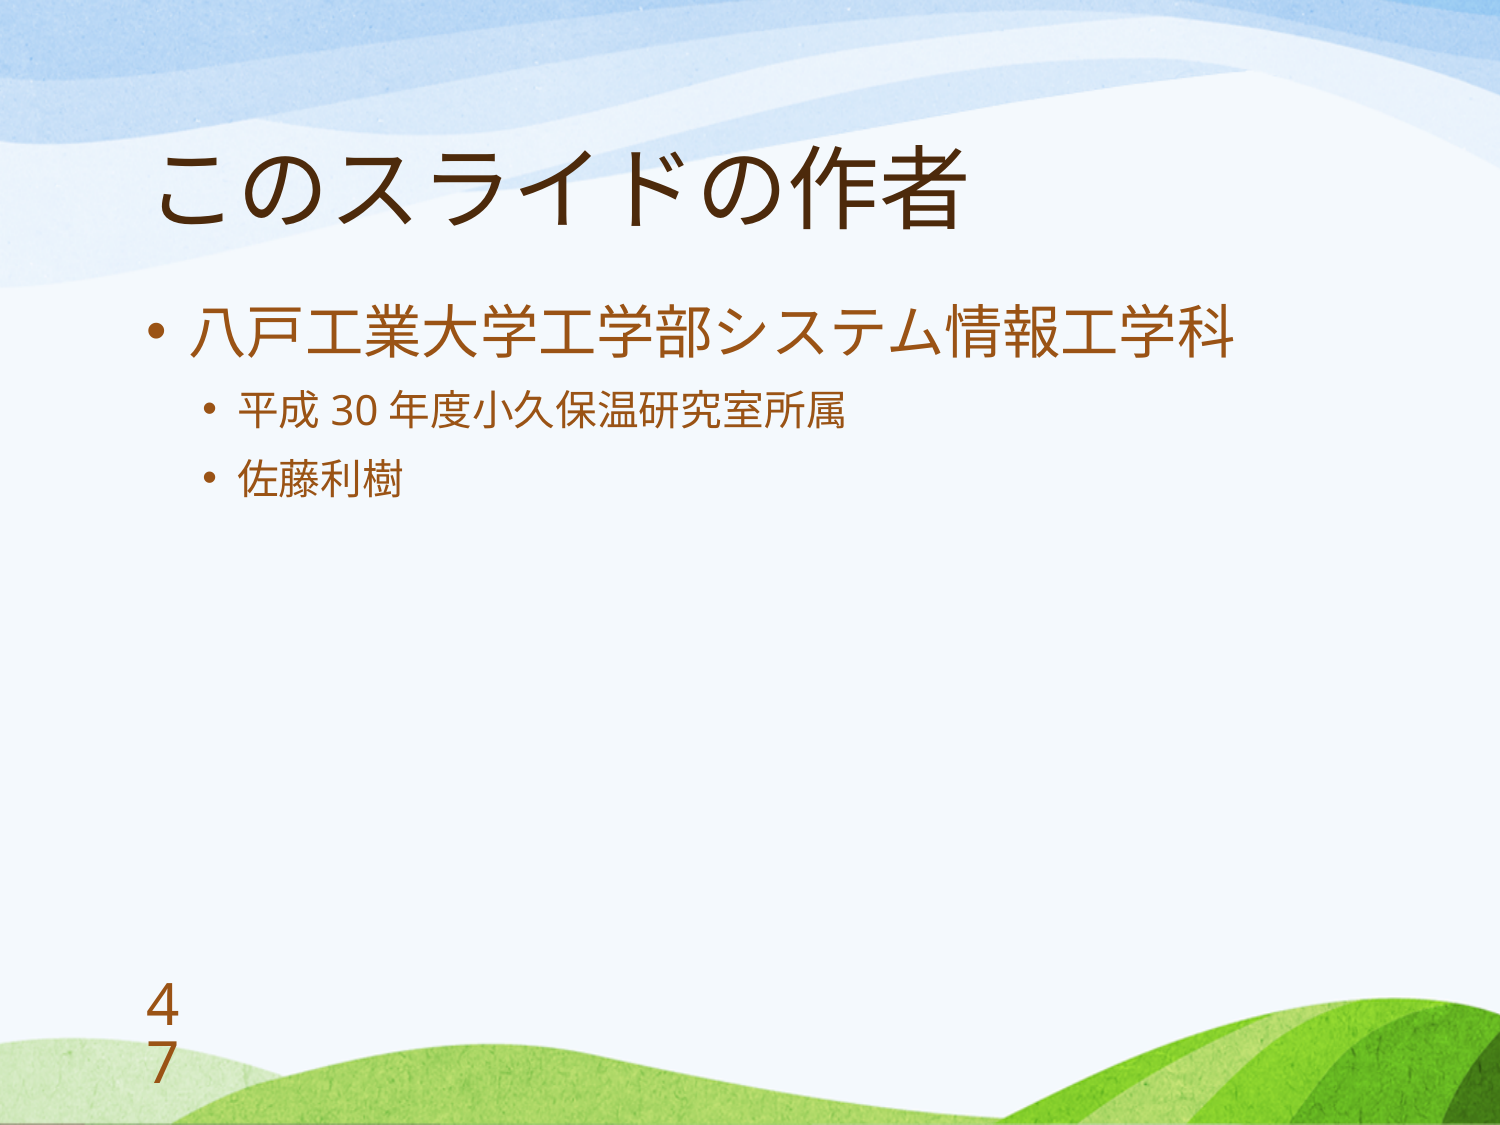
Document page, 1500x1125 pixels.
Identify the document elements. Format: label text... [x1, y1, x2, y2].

title このスライドの作者 [131, 50, 1369, 250]
slide_number 47 [131, 987, 225, 1025]
picture [0, 0, 1500, 1125]
list 八戸工業大学工学部システム情報工学科 平成30年度小久保温研究室所属 佐藤利樹 [131, 287, 1369, 982]
